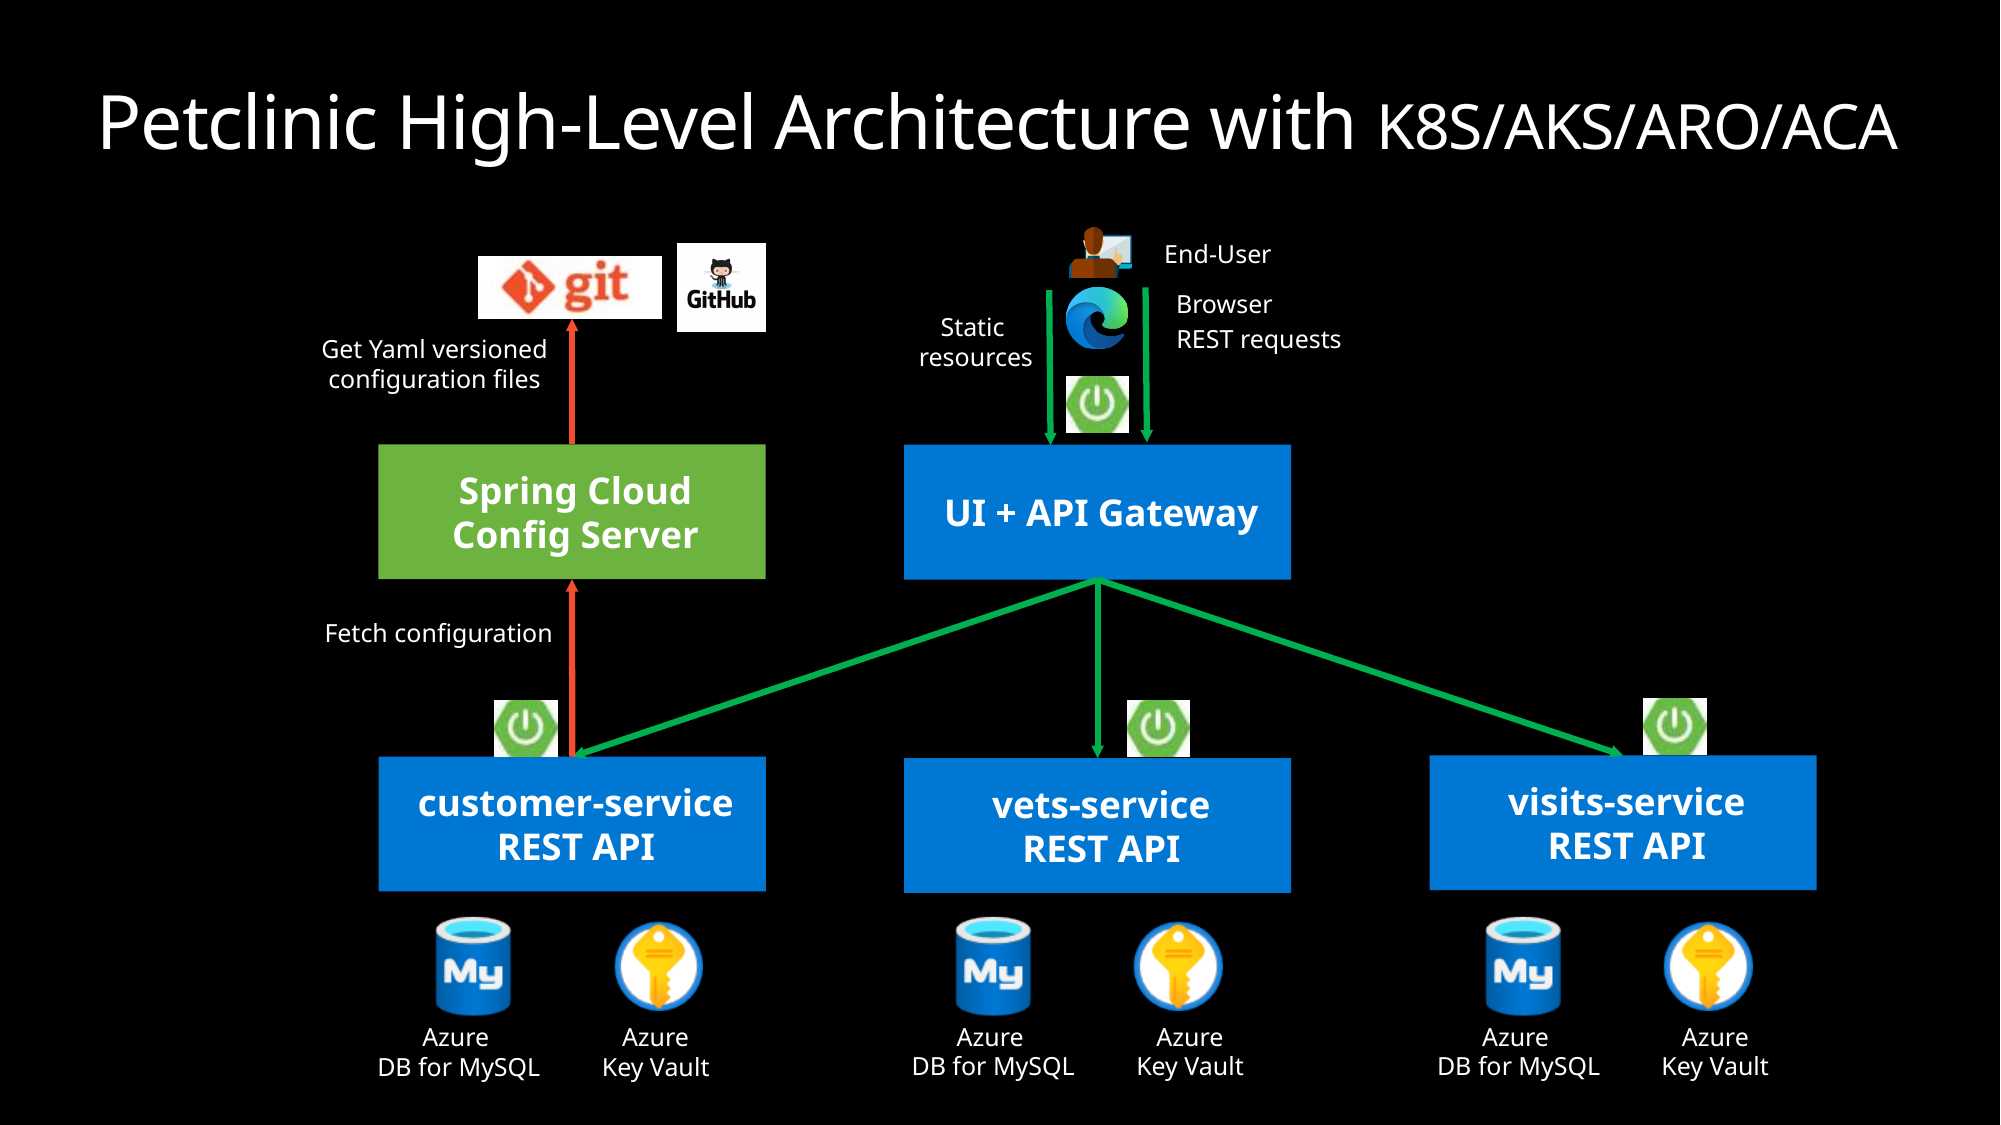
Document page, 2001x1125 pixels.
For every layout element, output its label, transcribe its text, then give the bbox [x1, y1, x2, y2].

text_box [1098, 579, 1624, 756]
picture [1127, 700, 1191, 757]
picture [1471, 913, 1576, 1019]
picture [421, 913, 526, 1019]
text_box vets-service REST API [904, 758, 1292, 893]
text_box Azure DB for MySQL [1420, 1034, 1617, 1068]
text_box End-User [1128, 227, 1307, 279]
picture [1065, 287, 1128, 350]
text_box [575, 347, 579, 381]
text_box Azure DB for MySQL [895, 1034, 1092, 1068]
picture [611, 919, 706, 1014]
text_box customer-service REST API [378, 756, 766, 892]
picture [494, 700, 558, 757]
picture [676, 242, 766, 332]
picture [1661, 919, 1756, 1014]
text_box Get Yaml versioned configuration files [290, 347, 569, 381]
text_box UI + API Gateway [904, 444, 1292, 579]
picture [941, 913, 1046, 1019]
picture [1131, 919, 1226, 1014]
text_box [573, 579, 1098, 757]
text_box Fetch configuration [294, 615, 571, 649]
picture [1643, 697, 1707, 755]
text_box Azure Key Vault [560, 1035, 757, 1068]
text_box visits-service REST API [1429, 755, 1817, 891]
text_box REST requests [1160, 312, 1358, 365]
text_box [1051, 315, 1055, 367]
text_box Azure Key Vault [1620, 1034, 1817, 1068]
picture [1066, 376, 1130, 433]
text_box Azure DB for MySQL [360, 1035, 557, 1068]
picture [1068, 227, 1133, 278]
text_box Browser [1135, 277, 1314, 329]
text_box Spring Cloud Config Server [378, 444, 766, 580]
text_box Azure Key Vault [1095, 1034, 1292, 1068]
text_box Static resources [897, 315, 1048, 367]
picture [478, 255, 662, 319]
title Petclinic High-Level Architecture with K8S/AKS/ARO/ACA [96, 75, 1904, 166]
